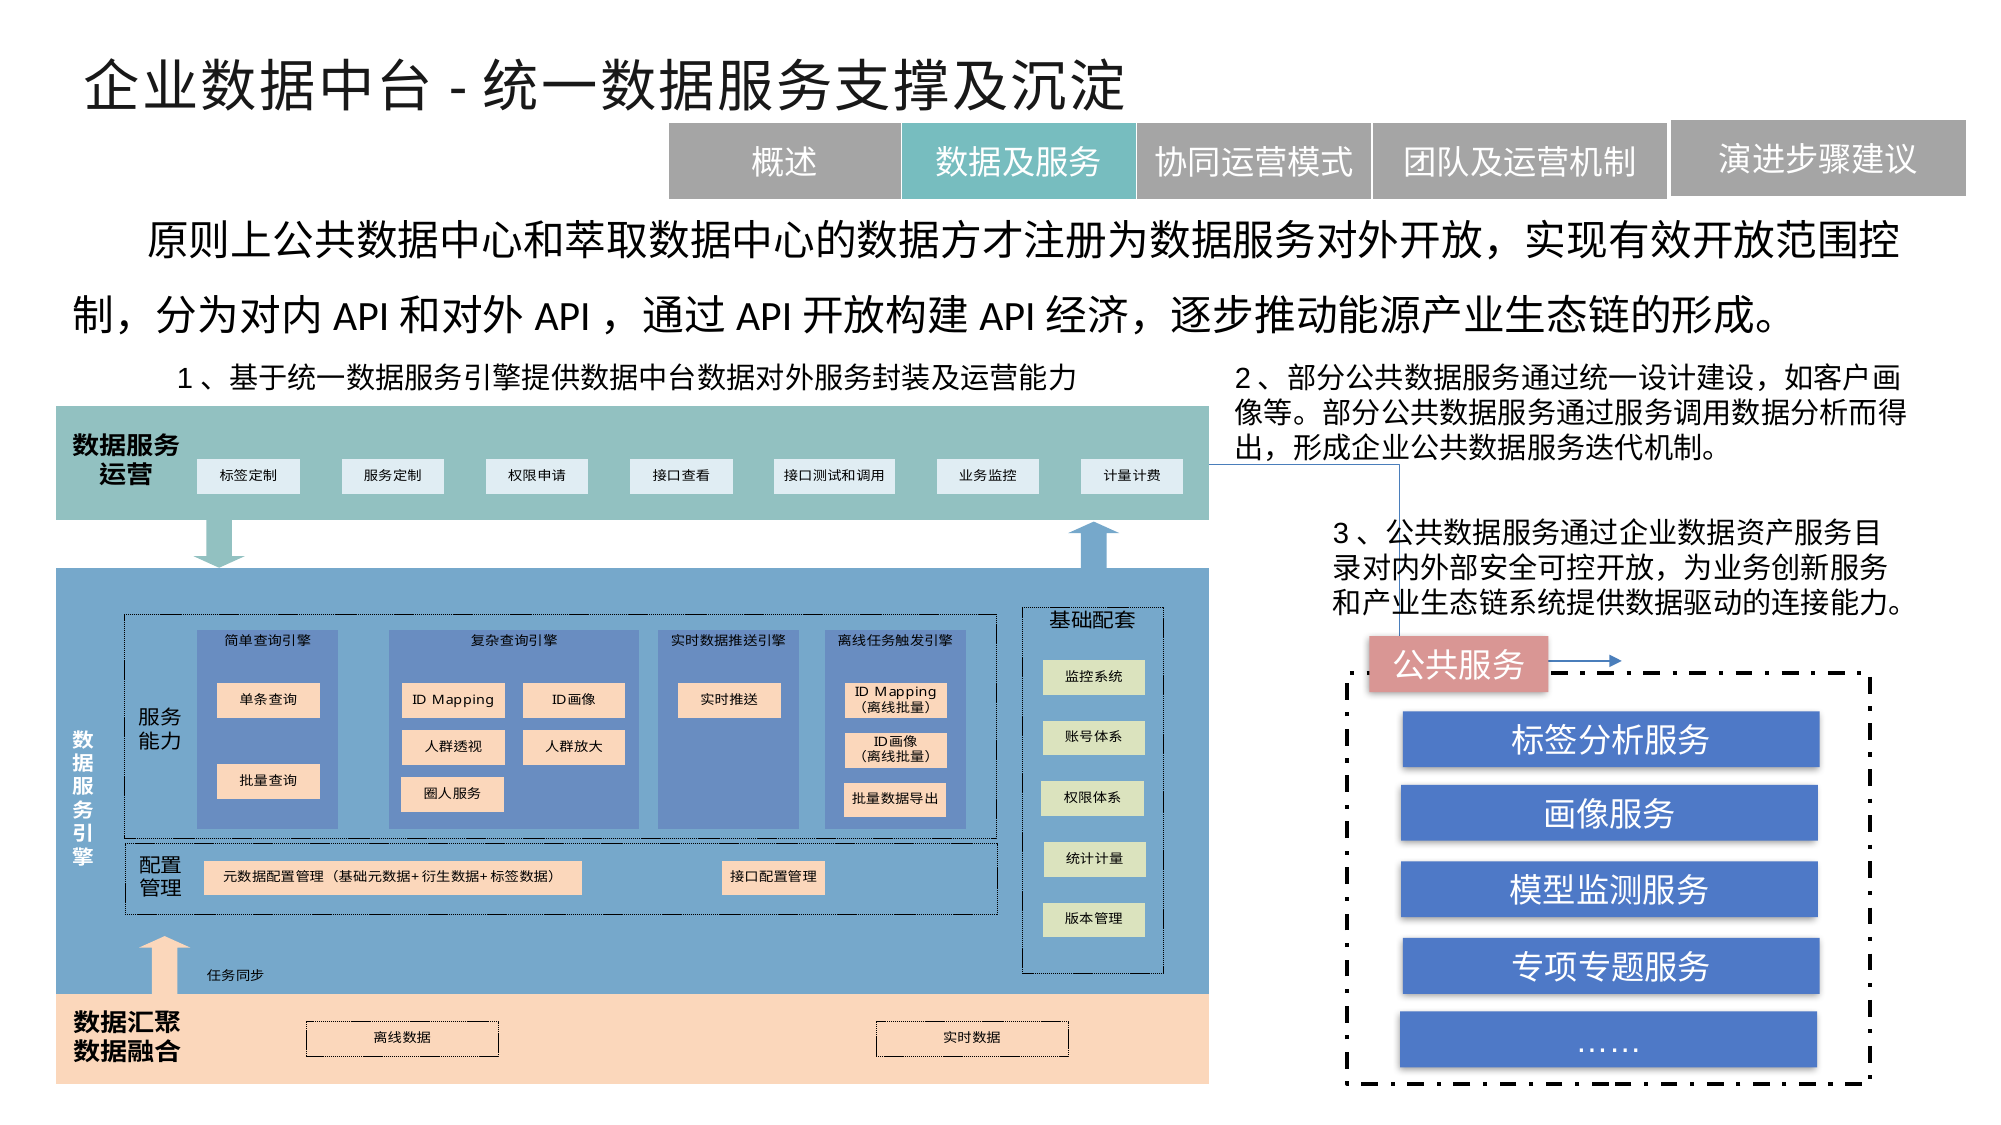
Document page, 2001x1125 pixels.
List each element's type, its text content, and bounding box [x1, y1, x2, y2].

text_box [668, 119, 1967, 200]
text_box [55, 351, 1935, 1085]
text_box 企业数据中台-统一数据服务支撑及沉淀 [79, 32, 1487, 122]
text_box 原则上公共数据中心和萃取数据中心的数据方才注册为数据服务对外开放，实现有效开放范围控制，分为对内API和对外API，通过API开放构建API经济，逐步推动能源产业生态链的形成。 [57, 181, 1927, 347]
